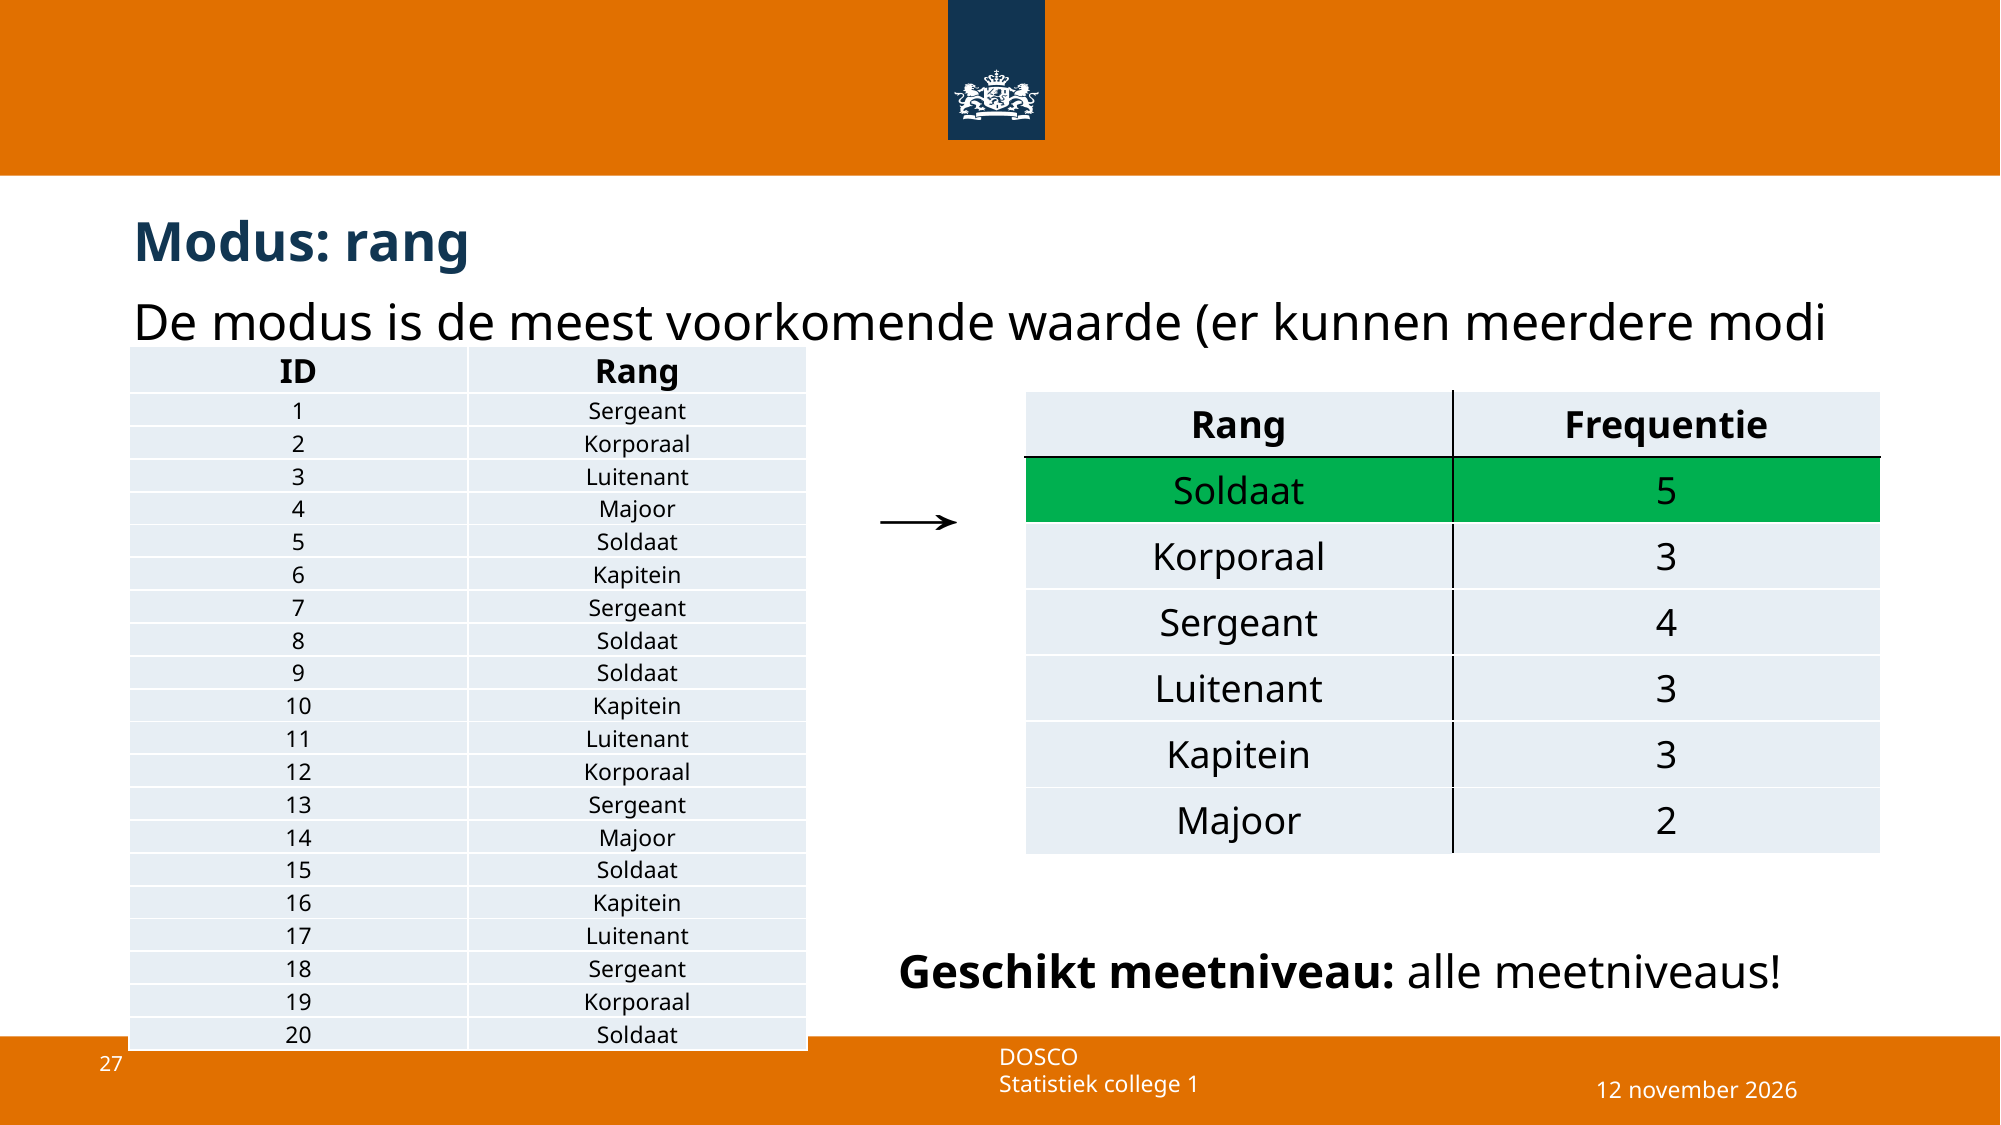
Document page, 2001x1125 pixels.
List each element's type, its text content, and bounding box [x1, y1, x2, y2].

table_cell 2 [130, 427, 467, 458]
table_cell 14 [130, 821, 467, 852]
table_cell Majoor [469, 493, 806, 524]
table_cell 2 [1454, 788, 1880, 853]
table_cell 16 [130, 887, 467, 918]
table_cell 6 [130, 558, 467, 589]
table_cell 3 [1454, 656, 1880, 720]
table_cell 20 [130, 1018, 467, 1049]
text_box Geschikt meetniveau: alle meetniveaus! [883, 935, 1956, 1005]
table_cell Kapitein [469, 558, 806, 589]
table_header Rang [1026, 392, 1452, 456]
table_cell 3 [1454, 722, 1880, 787]
table_header Frequentie [1454, 392, 1880, 456]
table_cell Sergeant [469, 591, 806, 622]
table_cell Luitenant [469, 460, 806, 491]
table_cell Soldaat [469, 854, 806, 885]
table_cell Kapitein [469, 690, 806, 721]
table_cell Korporaal [469, 427, 806, 458]
table_cell Luitenant [469, 919, 806, 950]
table_cell 10 [130, 690, 467, 721]
table_cell Soldaat [469, 657, 806, 688]
table_cell Korporaal [469, 755, 806, 786]
table_cell 18 [130, 952, 467, 983]
table_cell 5 [130, 525, 467, 556]
table_cell Majoor [469, 821, 806, 852]
table_cell 12 [130, 755, 467, 786]
table_cell Korporaal [1026, 524, 1452, 588]
table_cell Soldaat [469, 624, 806, 655]
table_cell 3 [1454, 524, 1880, 588]
table_cell Luitenant [1026, 656, 1452, 720]
table_cell Sergeant [1026, 590, 1452, 654]
list De modus is de meest voorkomende waarde (er kunnen meerdere modi zijn). [133, 290, 1834, 988]
table_cell 9 [130, 657, 467, 688]
table_cell 13 [130, 788, 467, 819]
table_cell 15 [130, 854, 467, 885]
table_cell 19 [130, 985, 467, 1016]
table_cell 7 [130, 591, 467, 622]
table_cell Kapitein [1026, 722, 1452, 787]
table_header Rang [469, 347, 806, 392]
table_cell Soldaat [469, 525, 806, 556]
table_cell 5 [1454, 458, 1880, 522]
table_cell Korporaal [469, 985, 806, 1016]
table_cell 4 [130, 493, 467, 524]
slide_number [1580, 1061, 1946, 1122]
table_cell Luitenant [469, 722, 806, 753]
table_cell Sergeant [469, 394, 806, 425]
table_cell Soldaat [469, 1018, 806, 1049]
table_cell 17 [130, 919, 467, 950]
table_header ID [130, 347, 467, 392]
table_cell 1 [130, 394, 467, 425]
table_cell Sergeant [469, 788, 806, 819]
table_cell 3 [130, 460, 467, 491]
table_cell Kapitein [469, 887, 806, 918]
table_cell 4 [1454, 590, 1880, 654]
table_cell 8 [130, 624, 467, 655]
table_cell Sergeant [469, 952, 806, 983]
table_cell Majoor [1026, 788, 1452, 854]
table_cell Soldaat [1026, 458, 1452, 522]
title Modus: rang [133, 207, 1834, 273]
table_cell 11 [130, 722, 467, 753]
picture [948, 0, 1045, 140]
